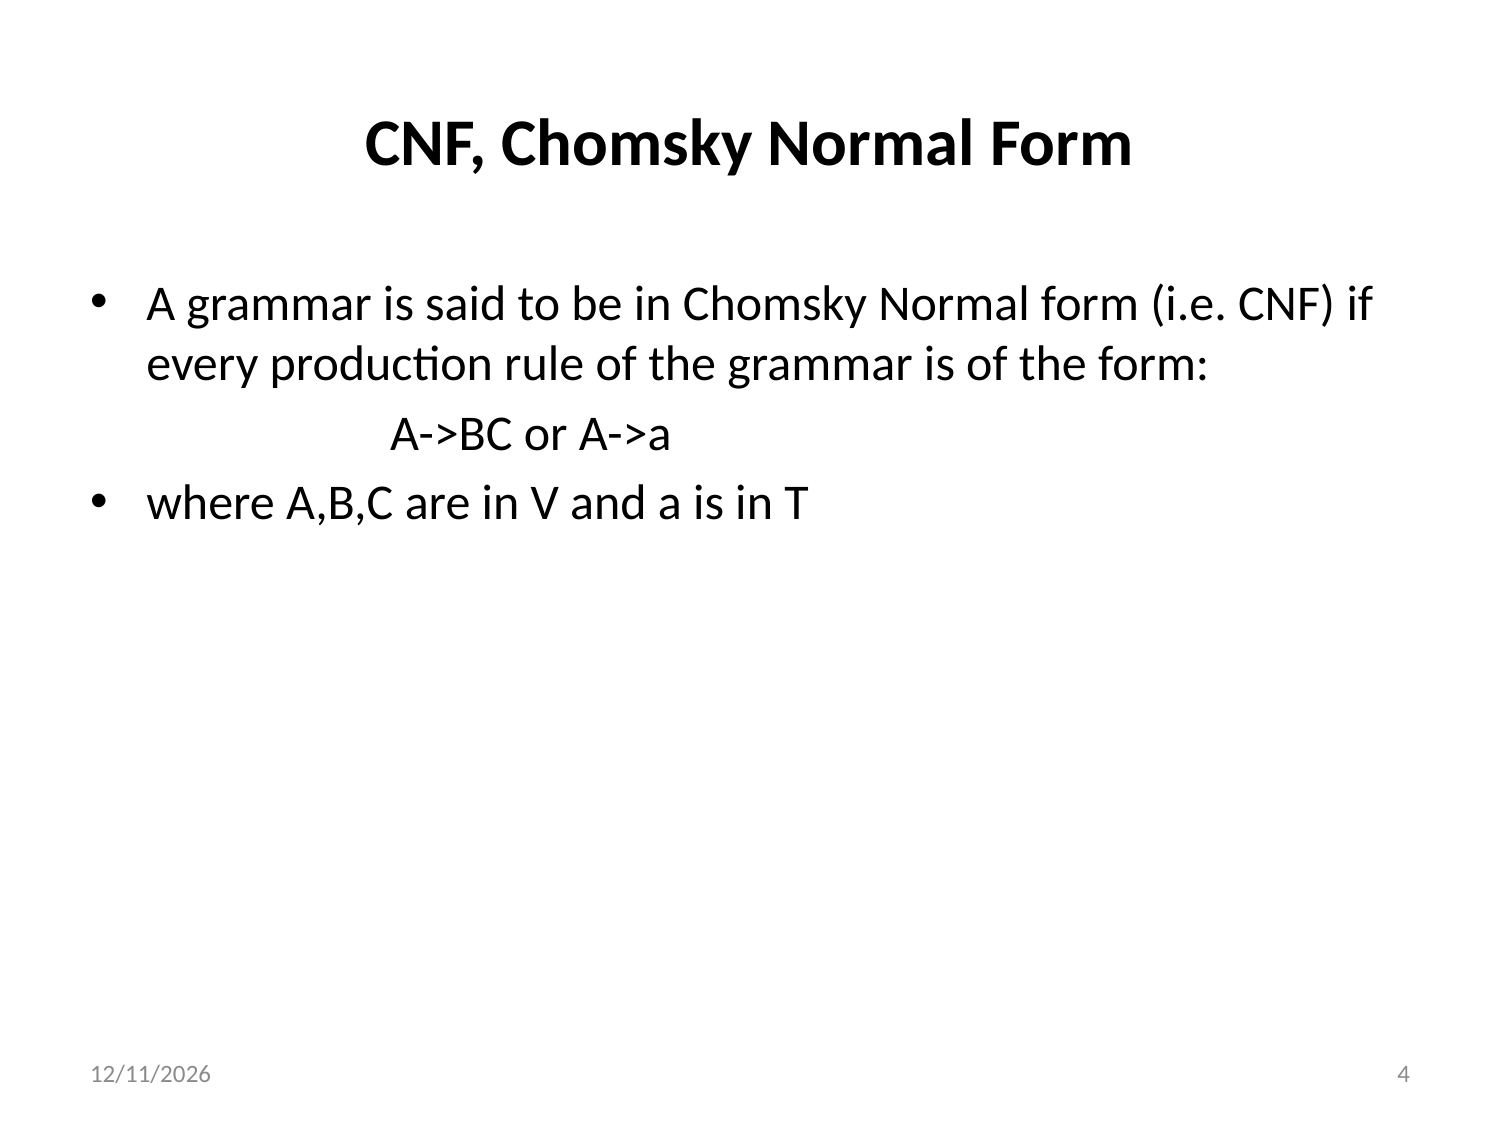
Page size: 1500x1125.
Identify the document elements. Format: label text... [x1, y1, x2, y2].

list A grammar is said to be in Chomsky Normal form (i.e. CNF) if every production rule of the grammar is of the form: A->BC or A->a where A,B,C are in V and a is in T [75, 262, 1425, 1005]
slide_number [75, 1042, 425, 1103]
slide_number 4 [1074, 1042, 1425, 1103]
title CNF, Chomsky Normal Form [75, 45, 1425, 233]
